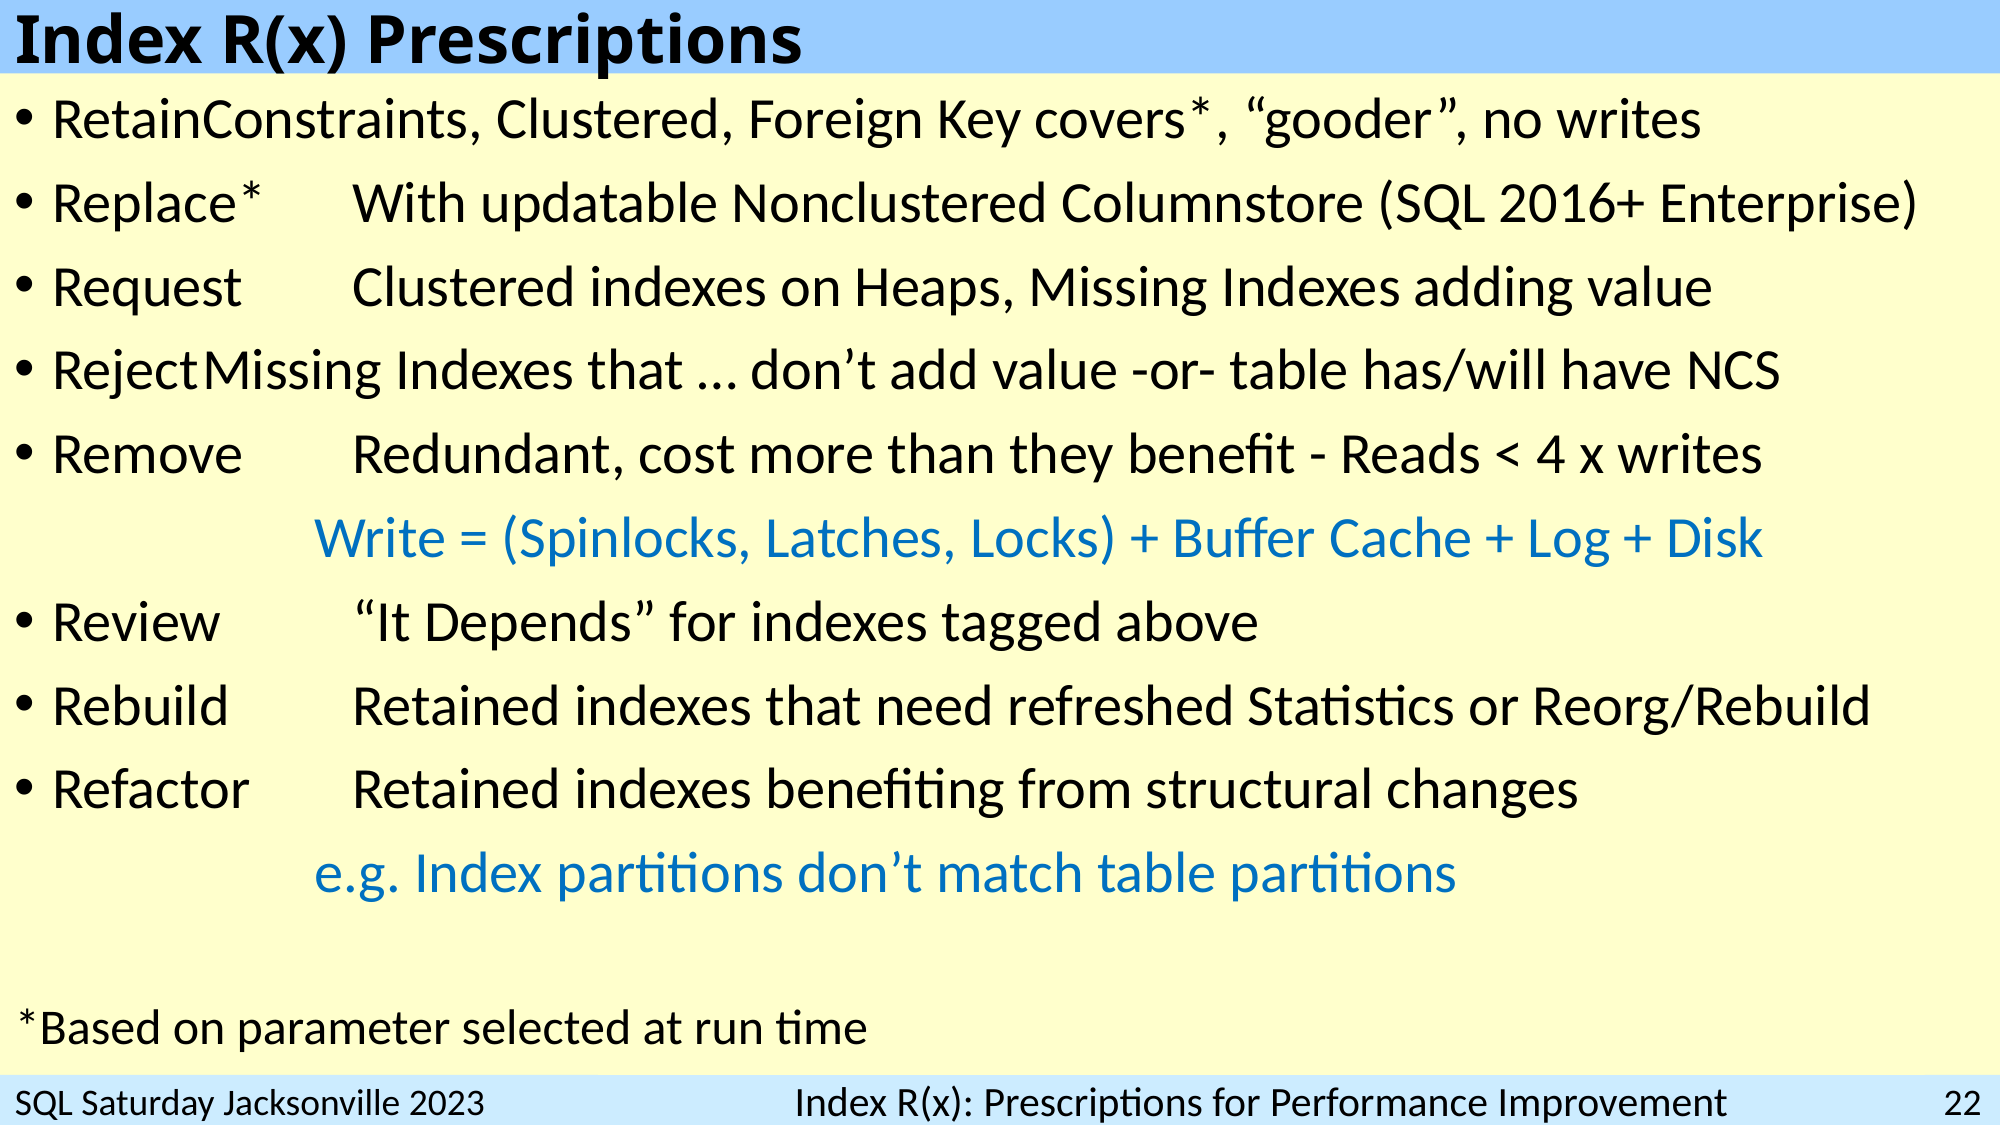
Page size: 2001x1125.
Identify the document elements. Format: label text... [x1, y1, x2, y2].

title Index R(x) Prescriptions [0, 0, 2000, 74]
list Retain Constraints, Clustered, Foreign Key covers*, “gooder”, no writes Replace* With updatable Nonclustered Columnstore (SQL 2016+ Enterprise) Request Clustered indexes on Heaps, Missing Indexes adding value Reject Missing Indexes that … don’t add value -or- table has/will have NCS Remove Redundant, cost more than they benefit - Reads < 4 x writes Write = (Spinlocks, Latches, Locks) + Buffer Cache + Log + Disk Review “It Depends” for indexes tagged above Rebuild Retained indexes that need refreshed Statistics or Reorg/Rebuild Refactor Retained indexes benefiting from structural changes e.g. Index partitions don’t match table partitions *Based on parameter selected at run time [0, 74, 2000, 1075]
